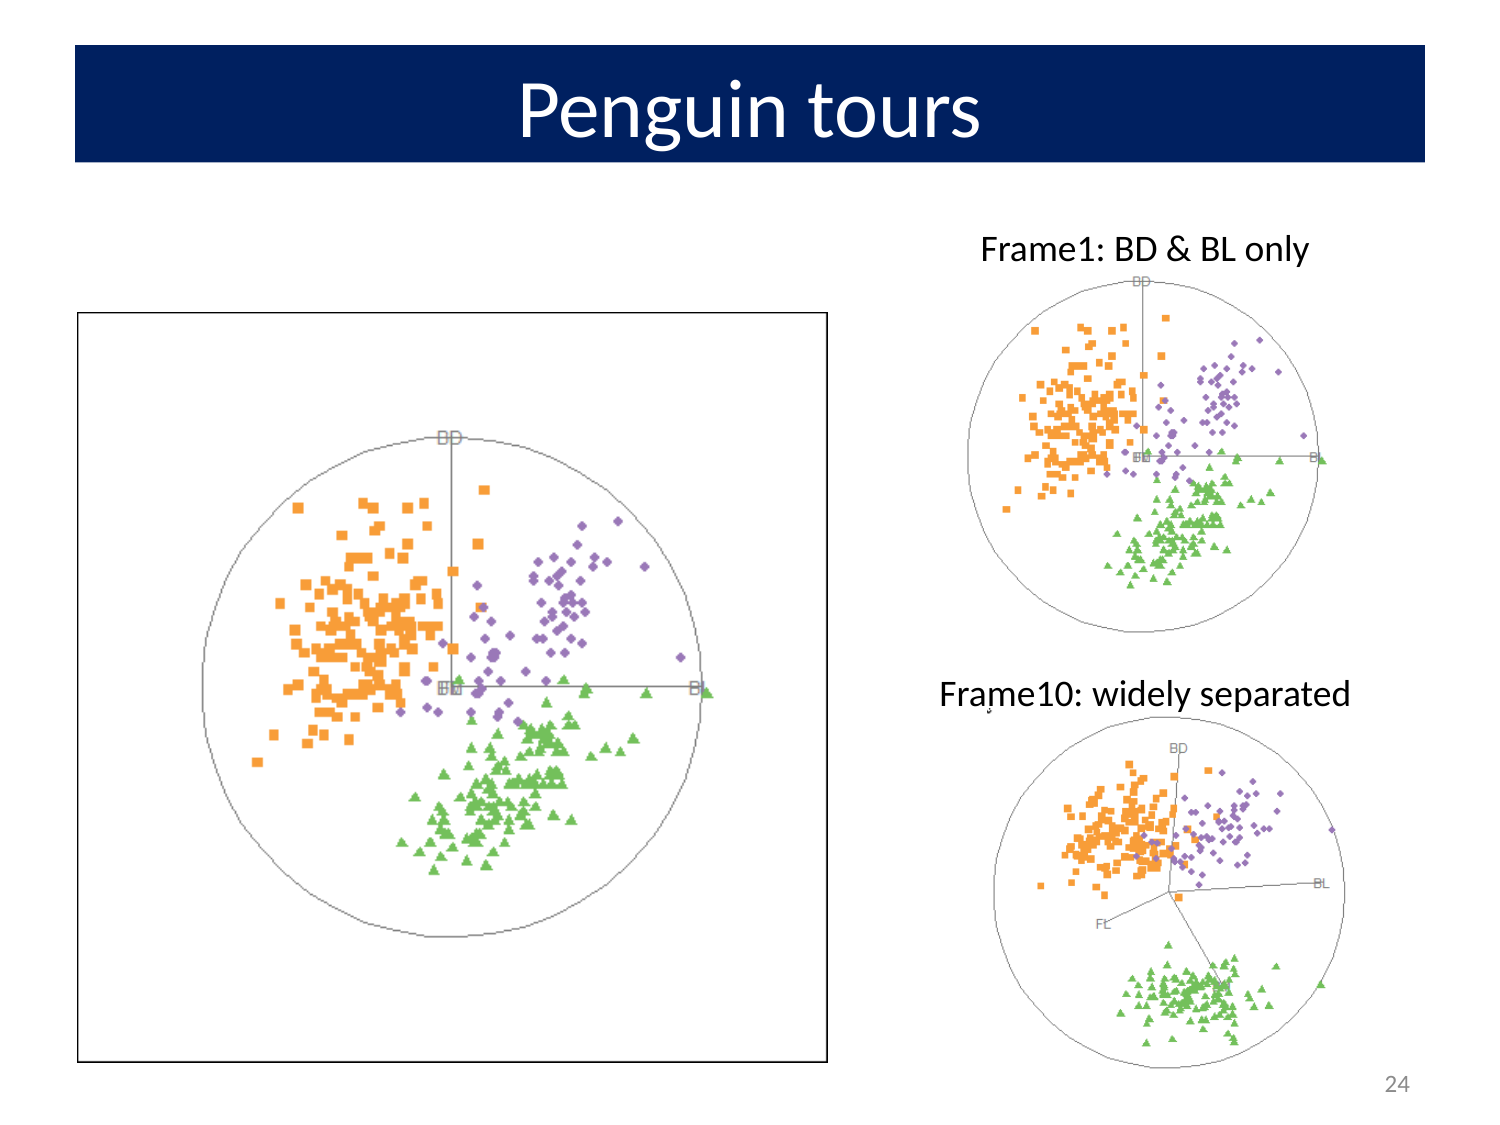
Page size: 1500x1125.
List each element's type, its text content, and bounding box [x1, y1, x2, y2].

text_box Frame1: BD & BL only [889, 216, 1402, 277]
text_box Frame10: widely separated [889, 661, 1402, 722]
picture [77, 312, 828, 1063]
picture [962, 271, 1329, 638]
title Penguin tours [75, 45, 1425, 163]
picture [987, 708, 1354, 1076]
slide_number 24 [1074, 1062, 1425, 1103]
